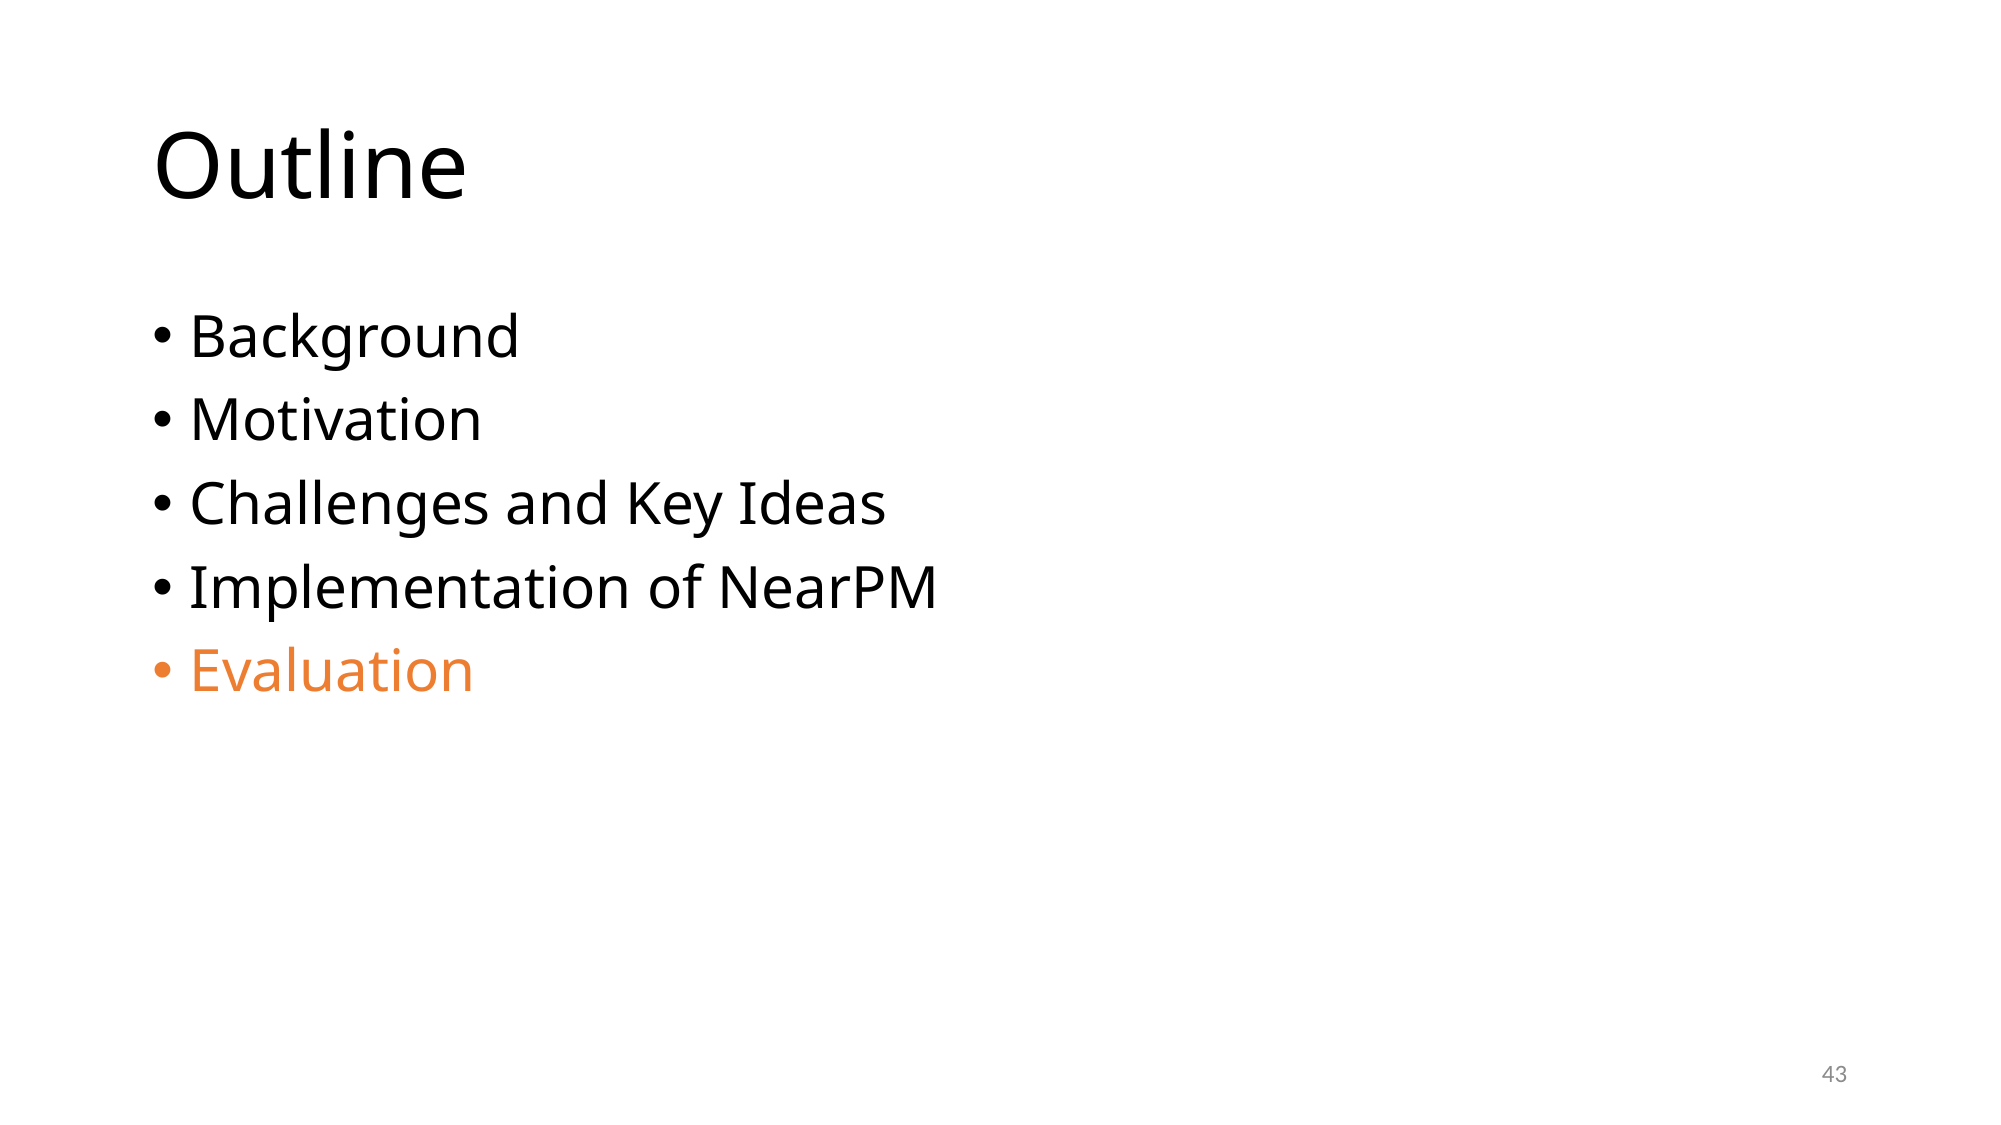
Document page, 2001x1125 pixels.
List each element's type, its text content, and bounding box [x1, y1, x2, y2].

list Background Motivation Challenges and Key Ideas Implementation of NearPM Evaluation [137, 299, 1863, 1014]
slide_number 43 [1412, 1042, 1863, 1103]
title Outline [137, 59, 1863, 278]
